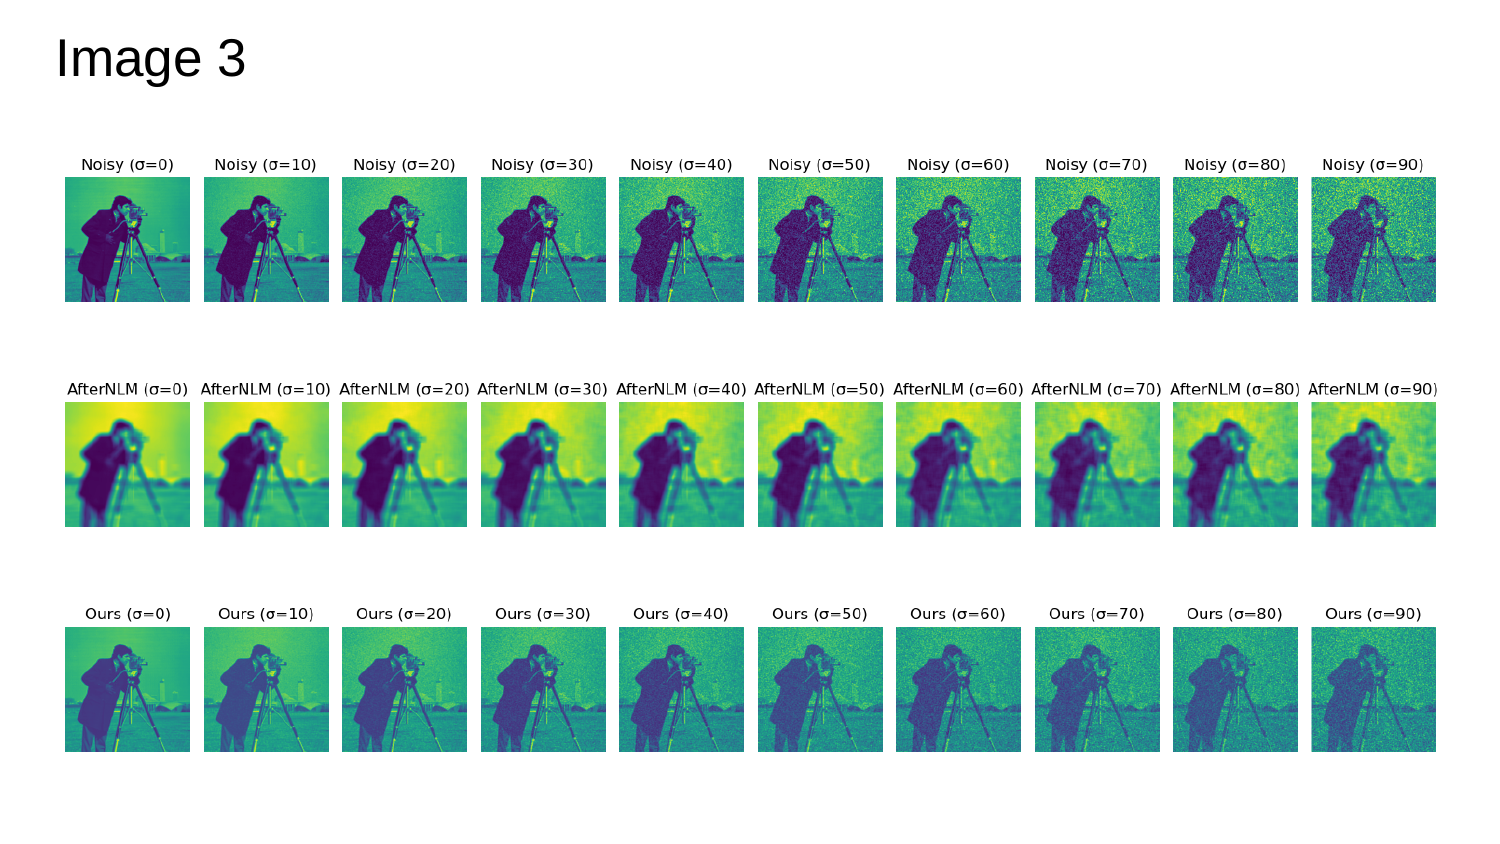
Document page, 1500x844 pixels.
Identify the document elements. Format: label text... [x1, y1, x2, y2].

picture [50, 90, 1450, 837]
title Image 3 [40, 8, 1439, 103]
